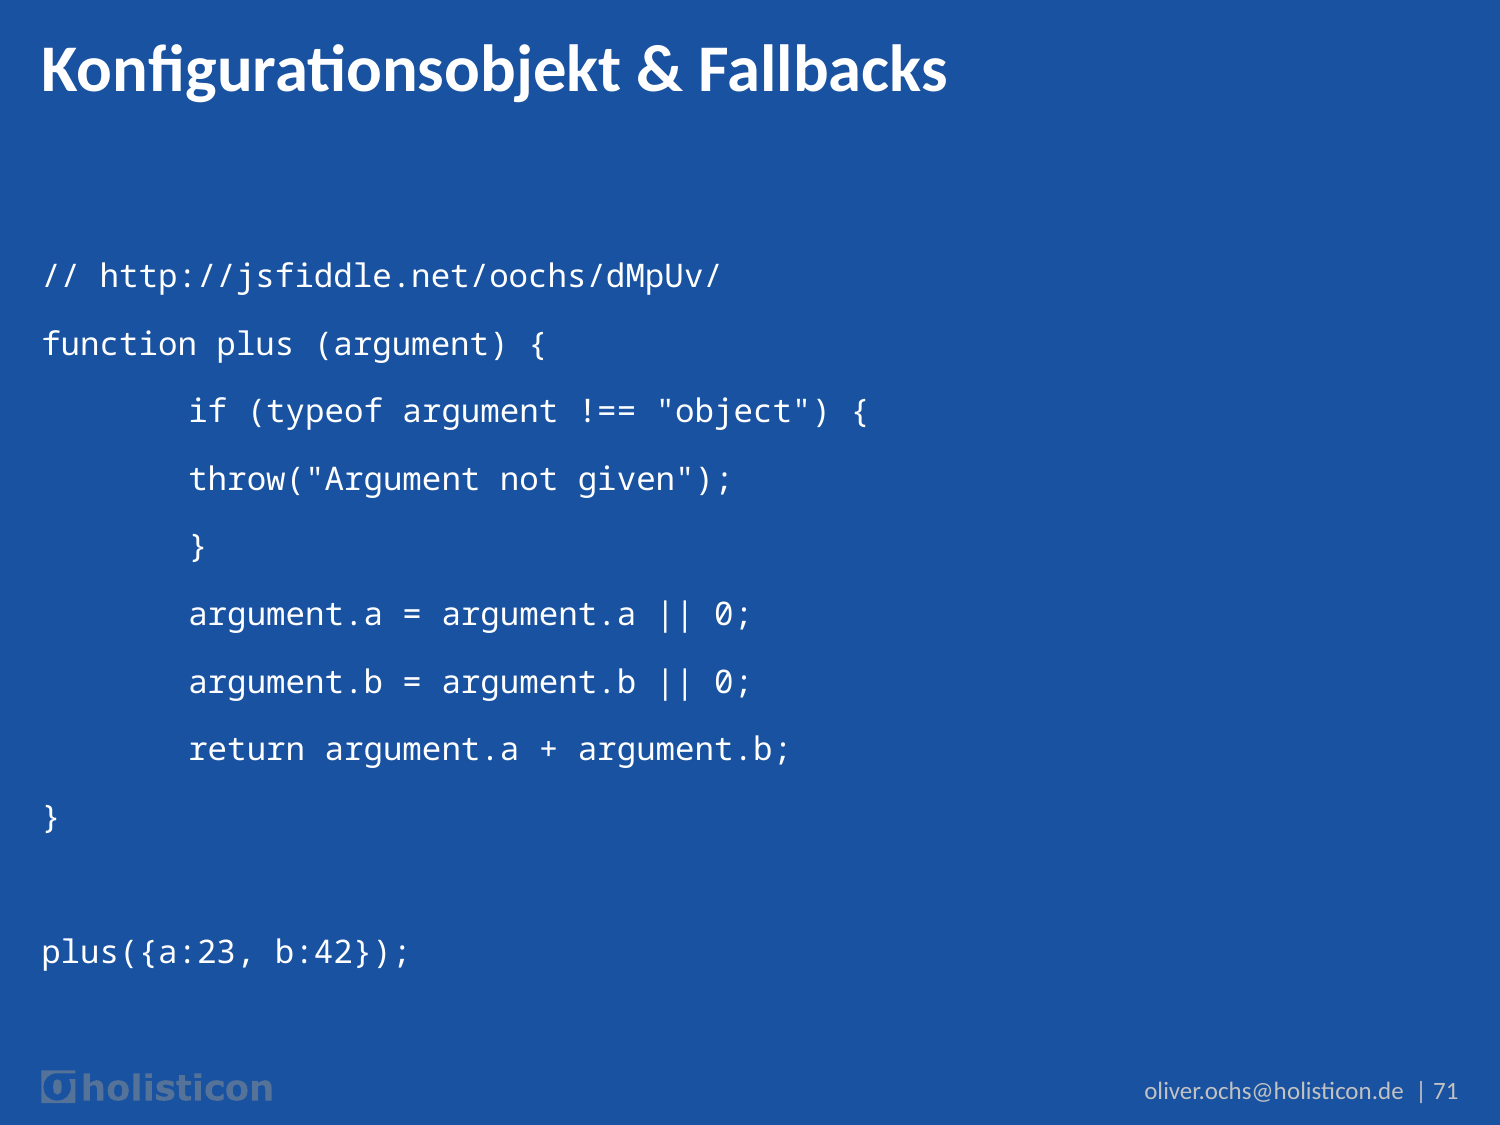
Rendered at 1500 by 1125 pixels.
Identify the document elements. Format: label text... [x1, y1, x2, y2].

list // http://jsfiddle.net/oochs/dMpUv/ function plus (argument) { if (typeof argument !== "object") { throw("Argument not given"); } argument.a = argument.a || 0; argument.b = argument.b || 0; return argument.a + argument.b; } plus({a:23, b:42}); [41, 255, 1436, 973]
title Konfigurationsobjekt & Fallbacks [41, 24, 1436, 188]
